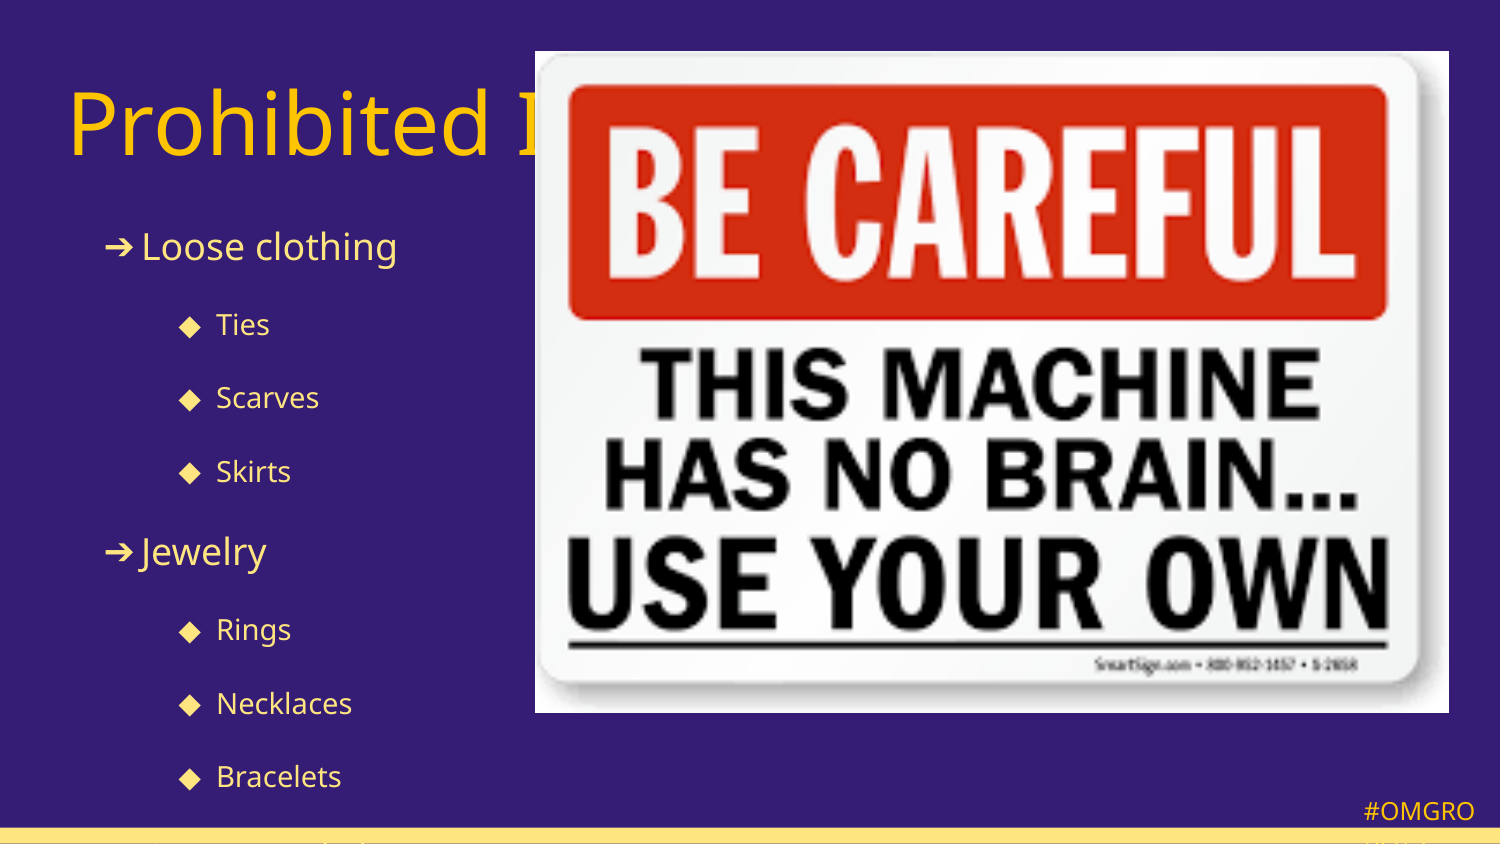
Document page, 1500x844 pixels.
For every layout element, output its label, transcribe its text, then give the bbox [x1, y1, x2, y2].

list Loose clothing Ties Scarves Skirts Jewelry Rings Necklaces Bracelets Open-toed shoes Headphones [51, 200, 1449, 752]
picture [535, 51, 1450, 713]
title Prohibited Items [51, 51, 534, 189]
